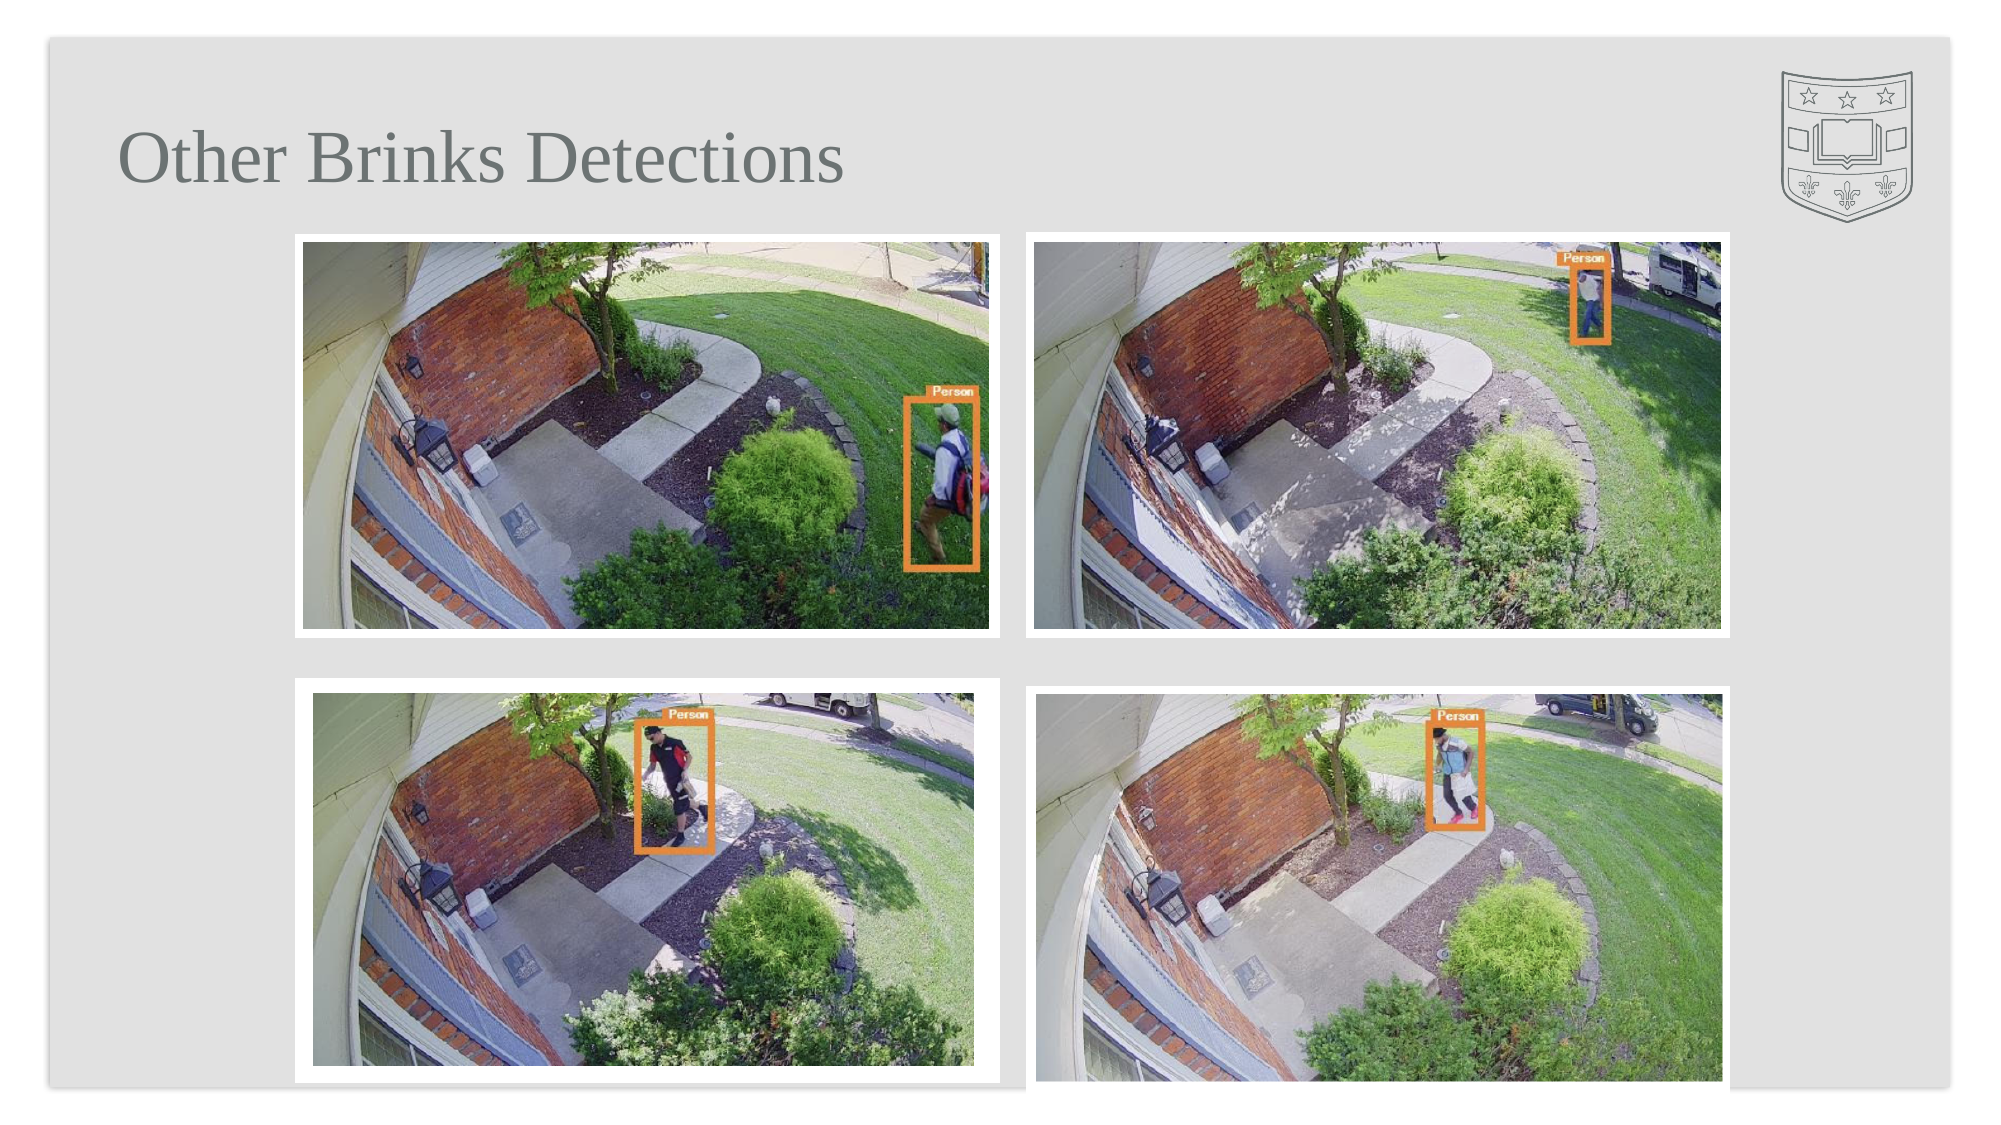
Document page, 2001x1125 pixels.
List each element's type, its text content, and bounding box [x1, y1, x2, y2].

picture [295, 678, 1001, 1083]
picture [1026, 232, 1730, 638]
title Other Brinks Detections [102, 71, 1686, 233]
picture [1026, 686, 1730, 1096]
picture [295, 234, 1001, 638]
picture [1781, 71, 1913, 223]
